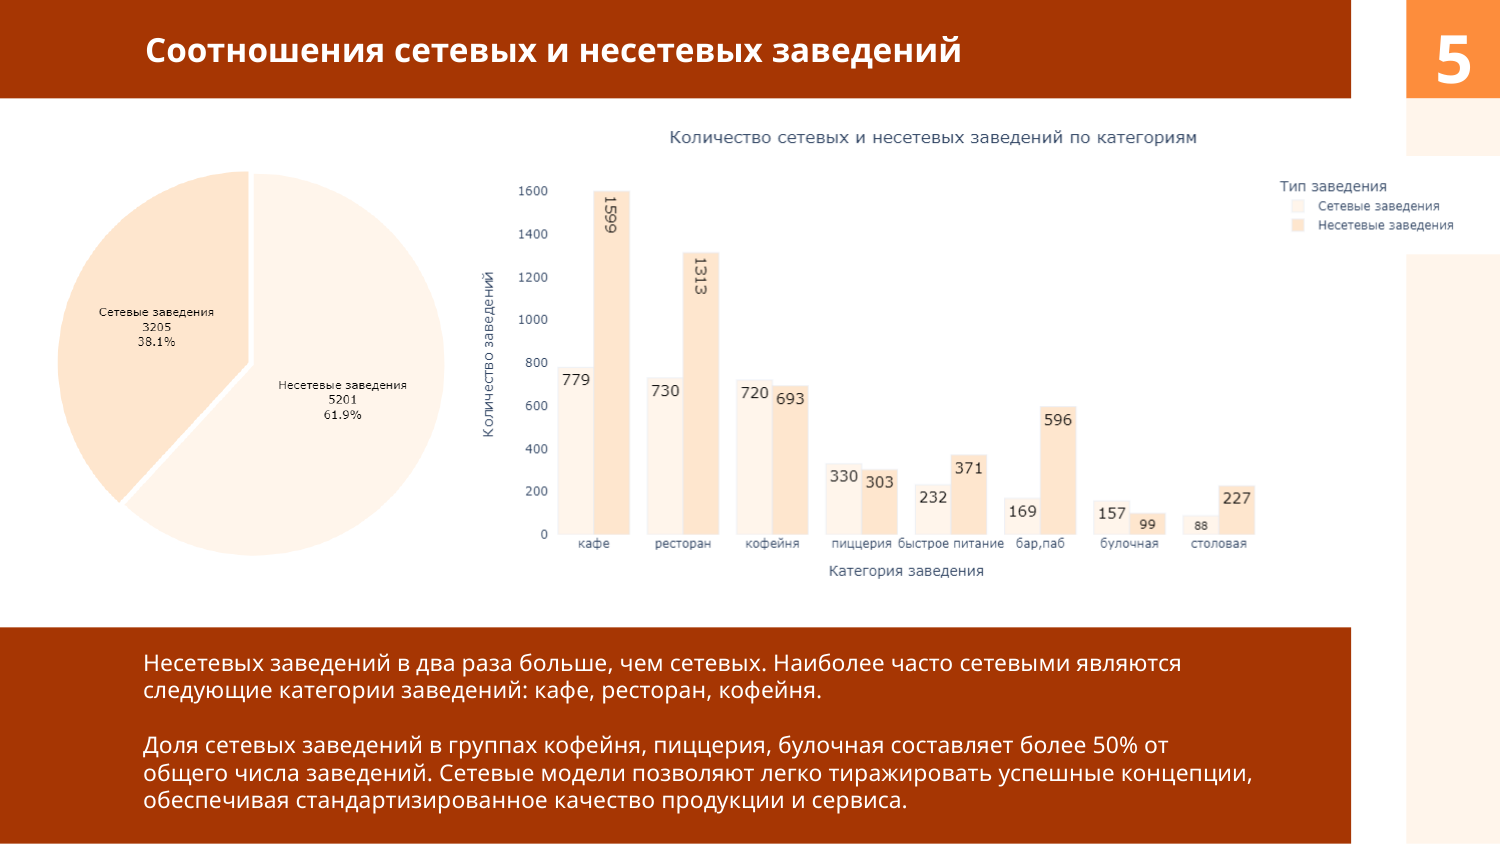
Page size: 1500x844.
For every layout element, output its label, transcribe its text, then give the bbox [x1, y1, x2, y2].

picture [0, 50, 1471, 659]
text_box 5 [1384, 0, 1490, 112]
text_box [1490, 0, 1500, 98]
text_box Соотношения сетевых и несетевых заведений [105, 22, 1275, 84]
text_box Несетевых заведений в два раза больше, чем сетевых. Наиболее часто сетевыми являются следующие категории заведений: кафе, ресторан, кофейня. Доля сетевых заведений в группах кофейня, пиццерия, булочная составляет более 50% от общего числа заведений. Сетевые модели позволяют легко тиражировать успешные концепции, обеспечивая стандартизированное качество продукции и сервиса. [128, 641, 1275, 821]
text_box [0, 627, 1352, 844]
text_box [1406, 254, 1500, 844]
text_box [0, 0, 1352, 99]
text_box [1406, 98, 1500, 156]
